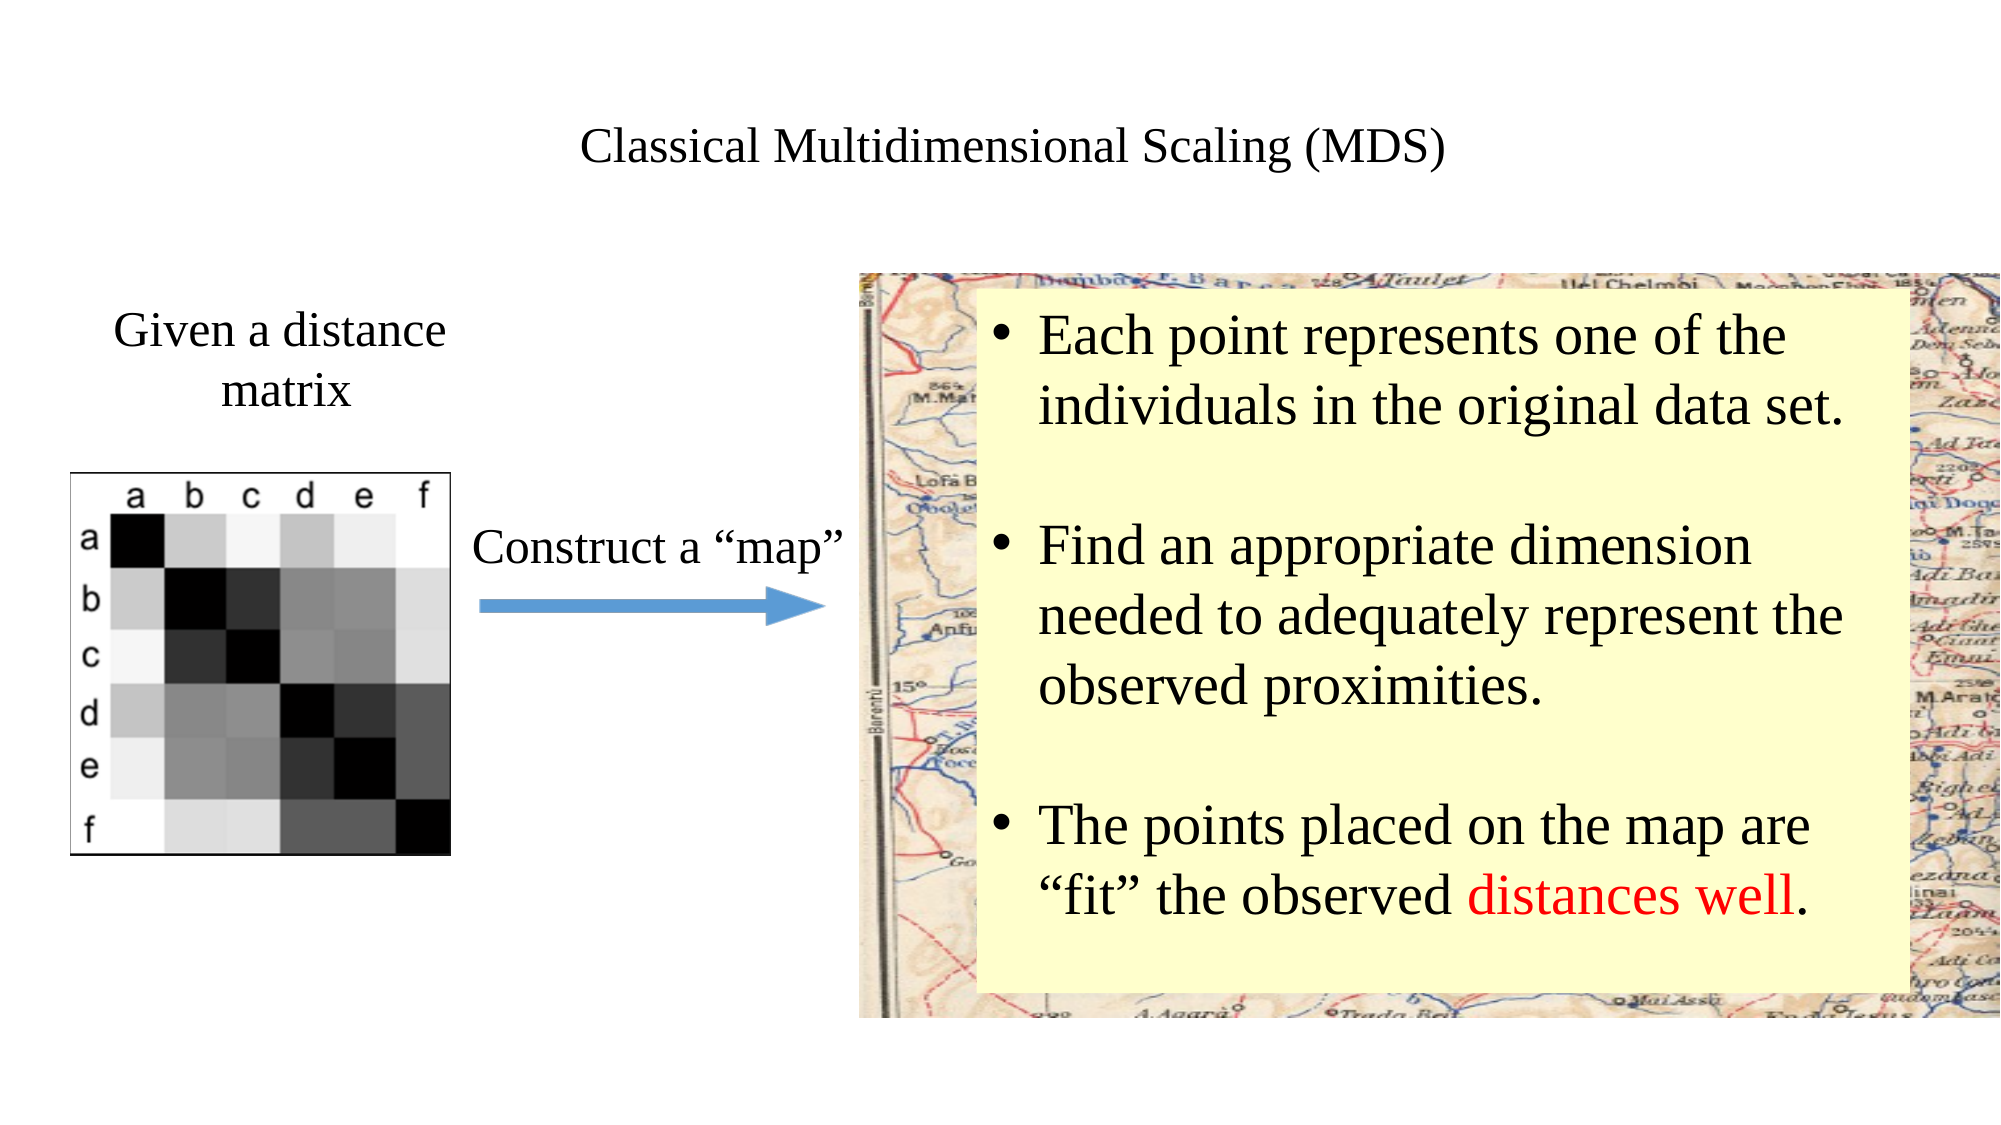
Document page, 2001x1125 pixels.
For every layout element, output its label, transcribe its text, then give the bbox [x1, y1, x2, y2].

text_box Construct a “map” [457, 506, 859, 581]
text_box Classical Multidimensional Scaling (MDS) [76, 105, 1950, 180]
picture [70, 472, 451, 856]
picture [479, 273, 2000, 1018]
